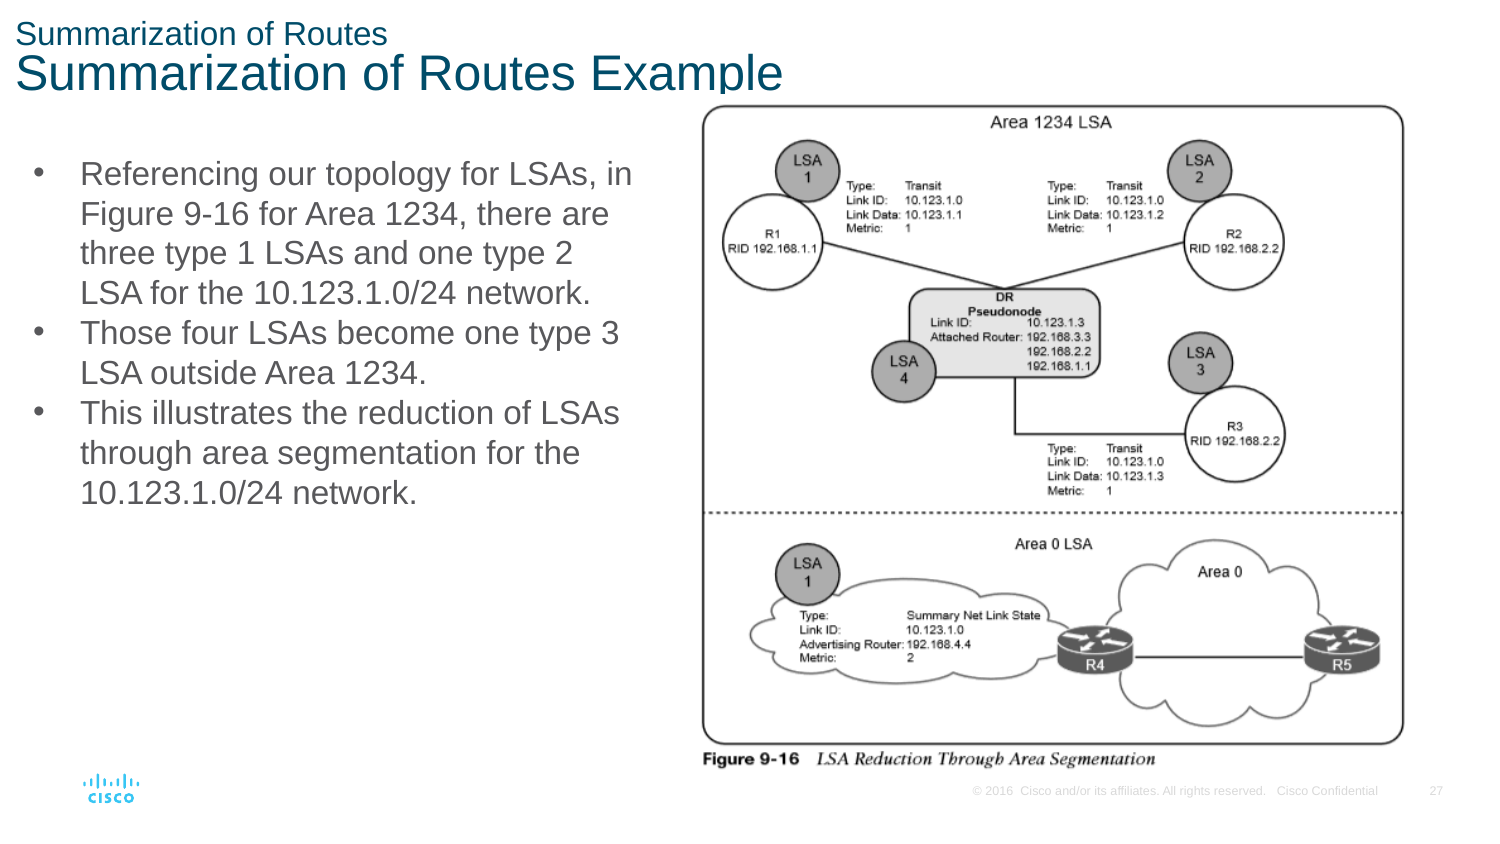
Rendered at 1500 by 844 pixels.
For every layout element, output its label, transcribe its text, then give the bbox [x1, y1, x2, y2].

picture [673, 93, 1454, 779]
title Summarization of Routes Summarization of Routes Example [0, 0, 1500, 121]
text_box Referencing our topology for LSAs, in Figure 9-16 for Area 1234, there are three type 1 LSAs and one type 2 LSA for the 10.123.1.0/24 network. Those four LSAs become one type 3 LSA outside Area 1234. This illustrates the reduction of LSAs through area segmentation for the 10.123.1.0/24 network. [18, 144, 656, 559]
